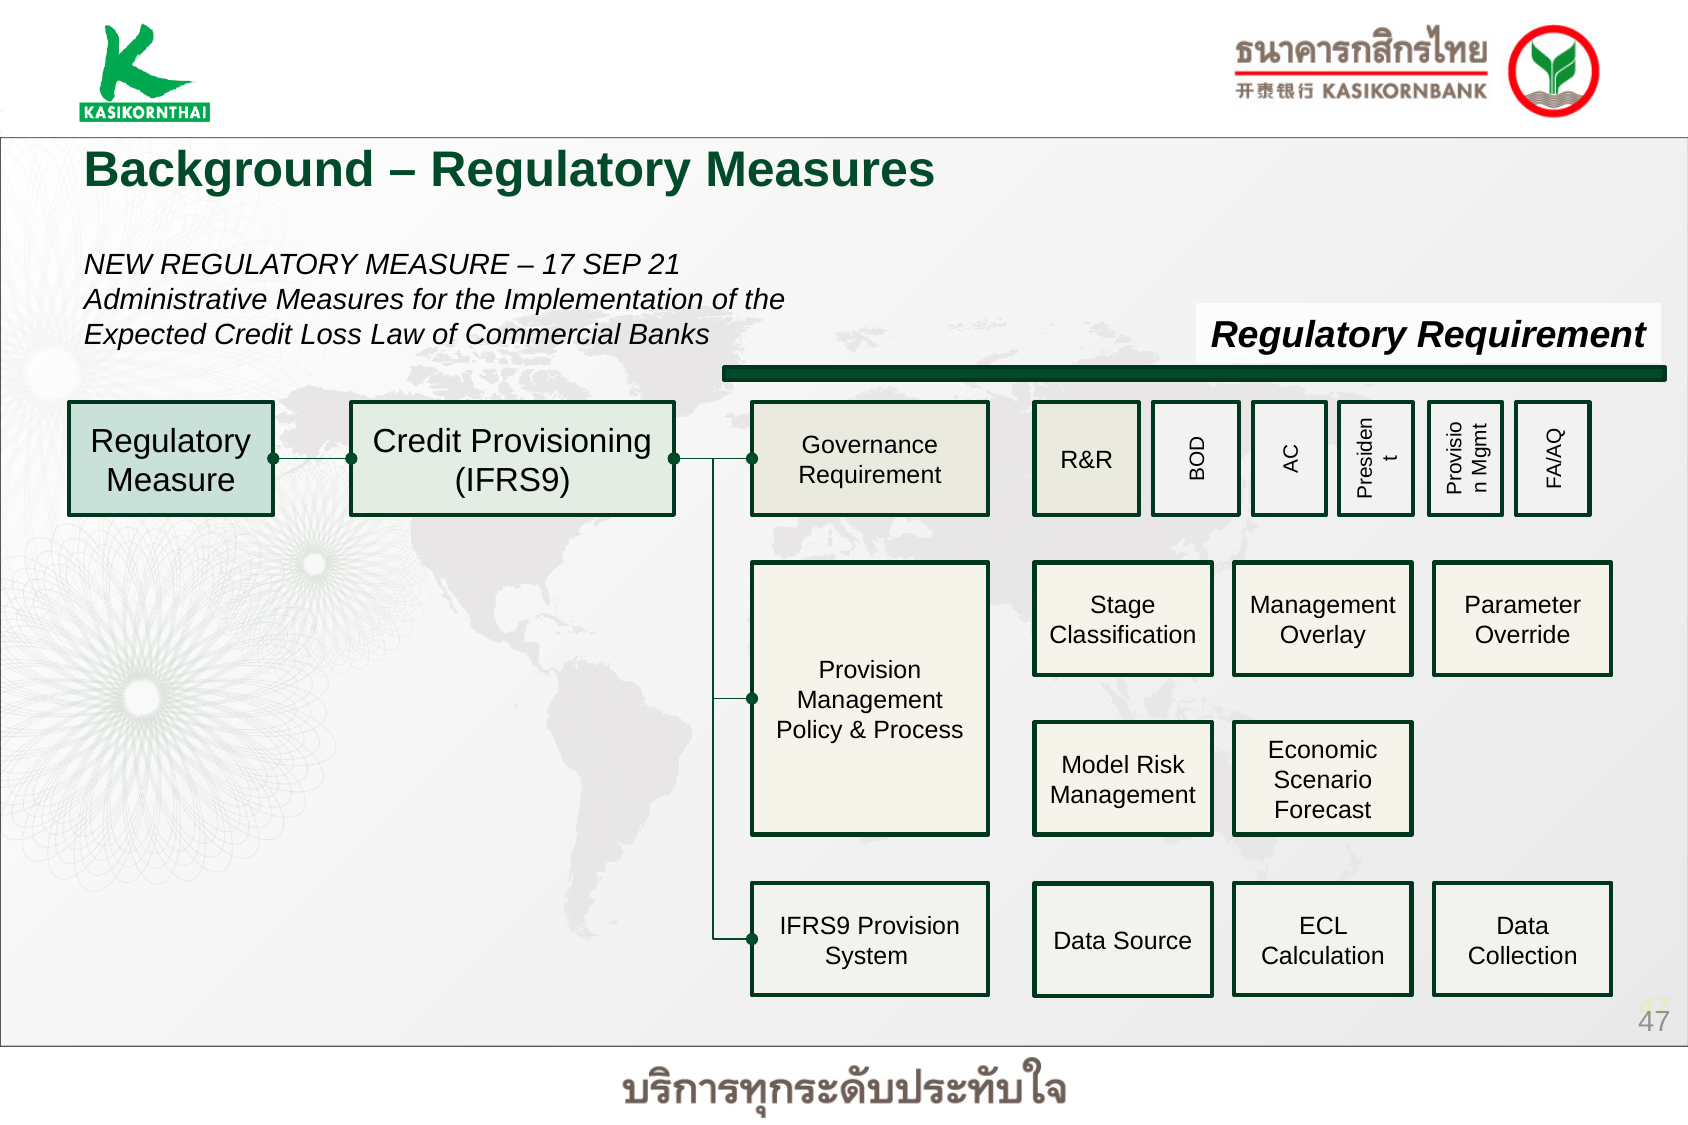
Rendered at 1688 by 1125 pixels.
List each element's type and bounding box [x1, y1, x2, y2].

text_box [1232, 560, 1414, 677]
picture [79, 23, 210, 122]
text_box [1232, 720, 1414, 837]
text_box [67, 135, 1039, 198]
text_box [1432, 560, 1613, 677]
text_box [1232, 881, 1414, 997]
text_box [1032, 560, 1214, 677]
picture [1233, 23, 1601, 120]
text_box [1432, 881, 1613, 997]
text_box [52, 213, 1667, 997]
text_box [1032, 881, 1214, 998]
text_box [1032, 720, 1214, 837]
picture [0, 1049, 1688, 1125]
